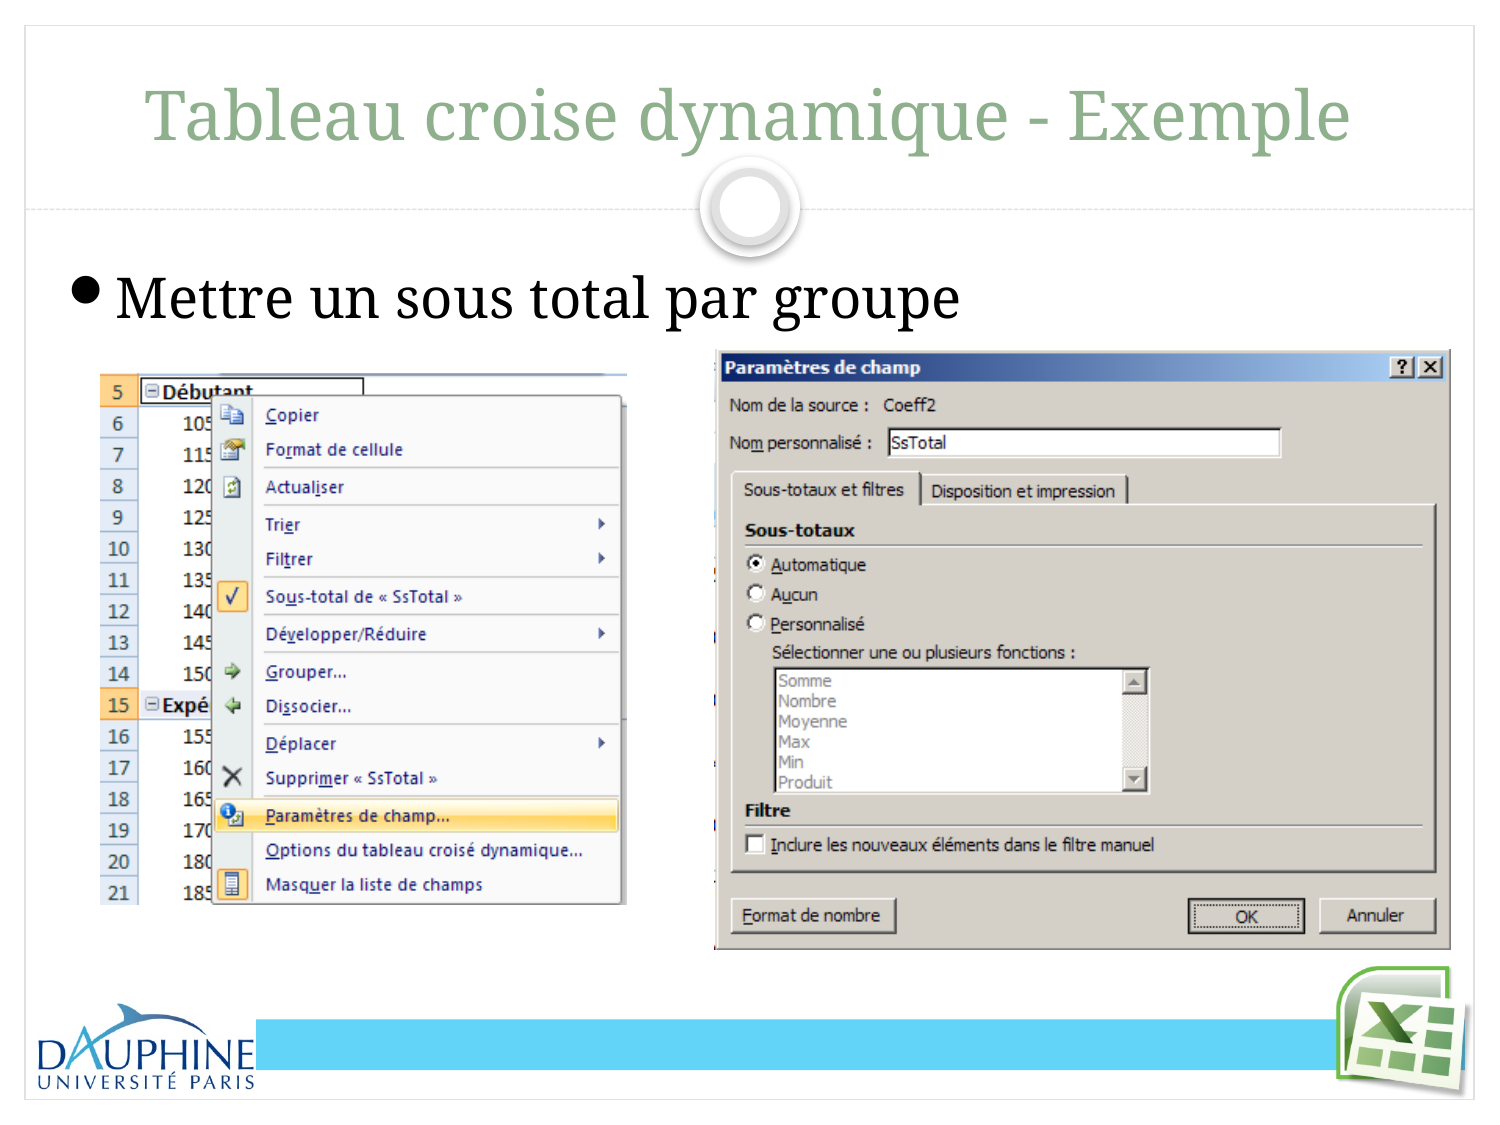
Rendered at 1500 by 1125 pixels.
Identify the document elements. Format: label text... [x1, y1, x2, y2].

picture [35, 1001, 256, 1090]
list Mettre un sous total par groupe [53, 255, 1388, 988]
title Tableau croise dynamique - Exemple [49, 37, 1450, 162]
picture [100, 373, 628, 905]
picture [714, 349, 1477, 1102]
